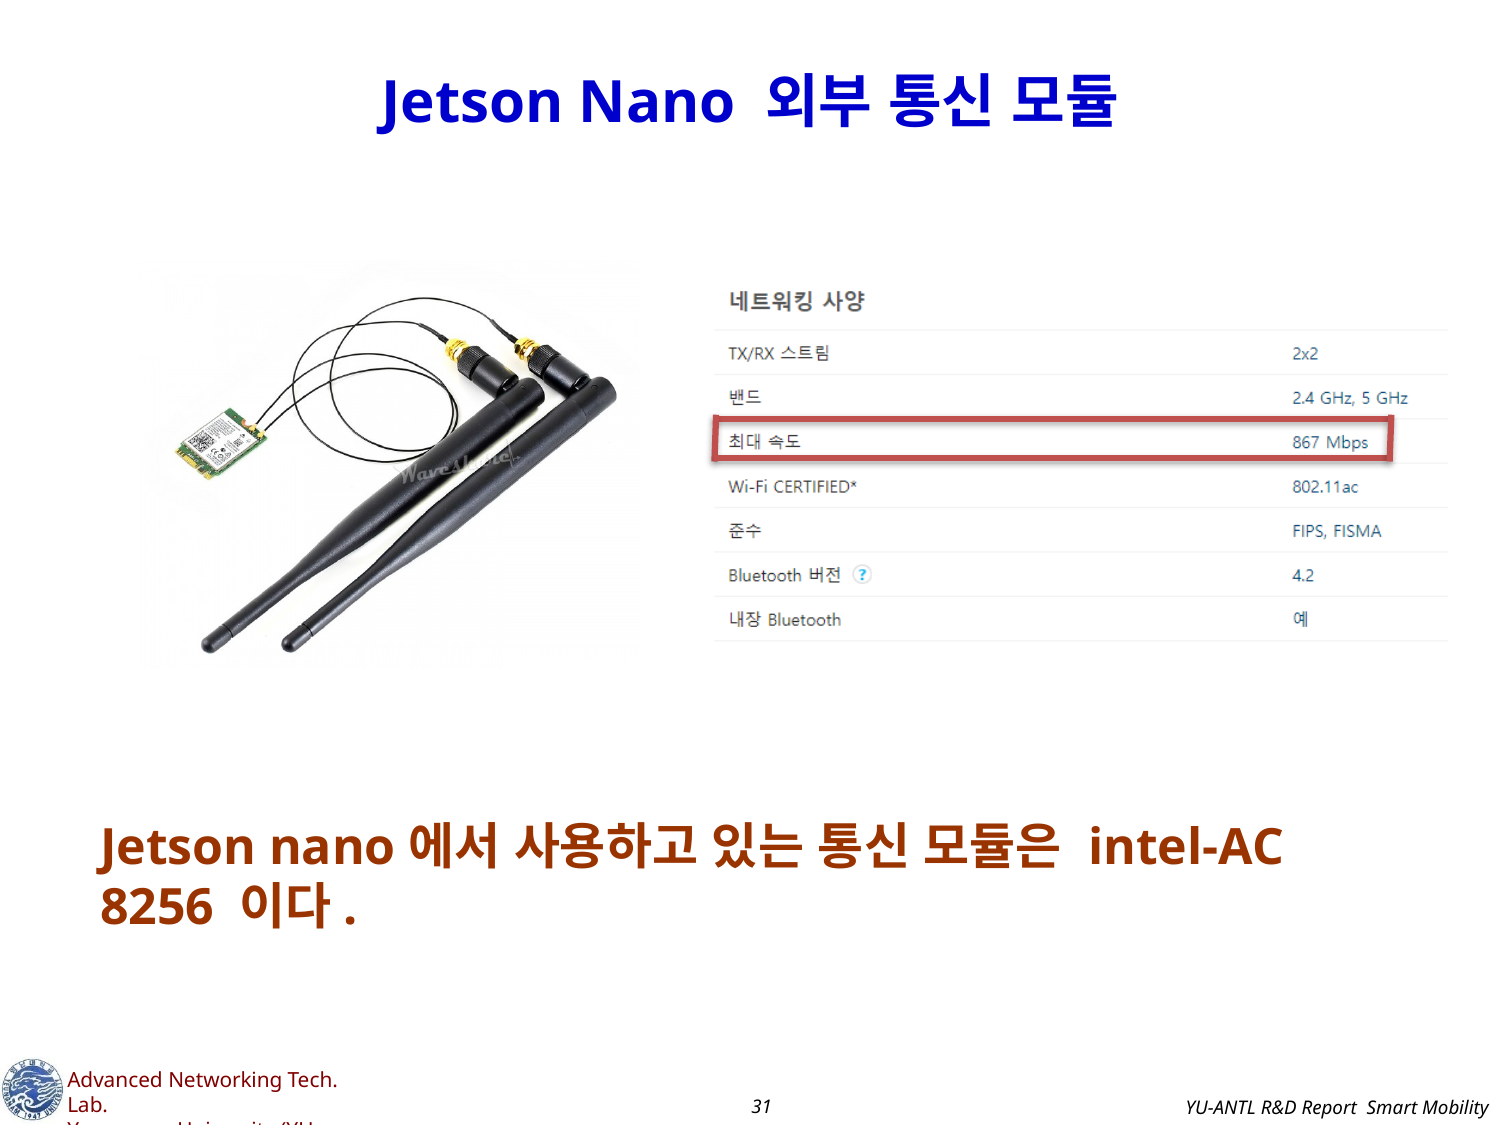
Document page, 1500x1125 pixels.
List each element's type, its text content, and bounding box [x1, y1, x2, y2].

list Jetson nano에서 사용하고 있는 통신 모듈은 intel-AC 8256 이다. [84, 807, 1426, 1125]
title Jetson Nano 외부 통신 모듈 [74, 44, 1426, 154]
picture [0, 1057, 66, 1124]
picture [714, 278, 1448, 645]
picture [717, 420, 1389, 457]
text_box [644, 397, 1374, 692]
picture [137, 234, 640, 693]
